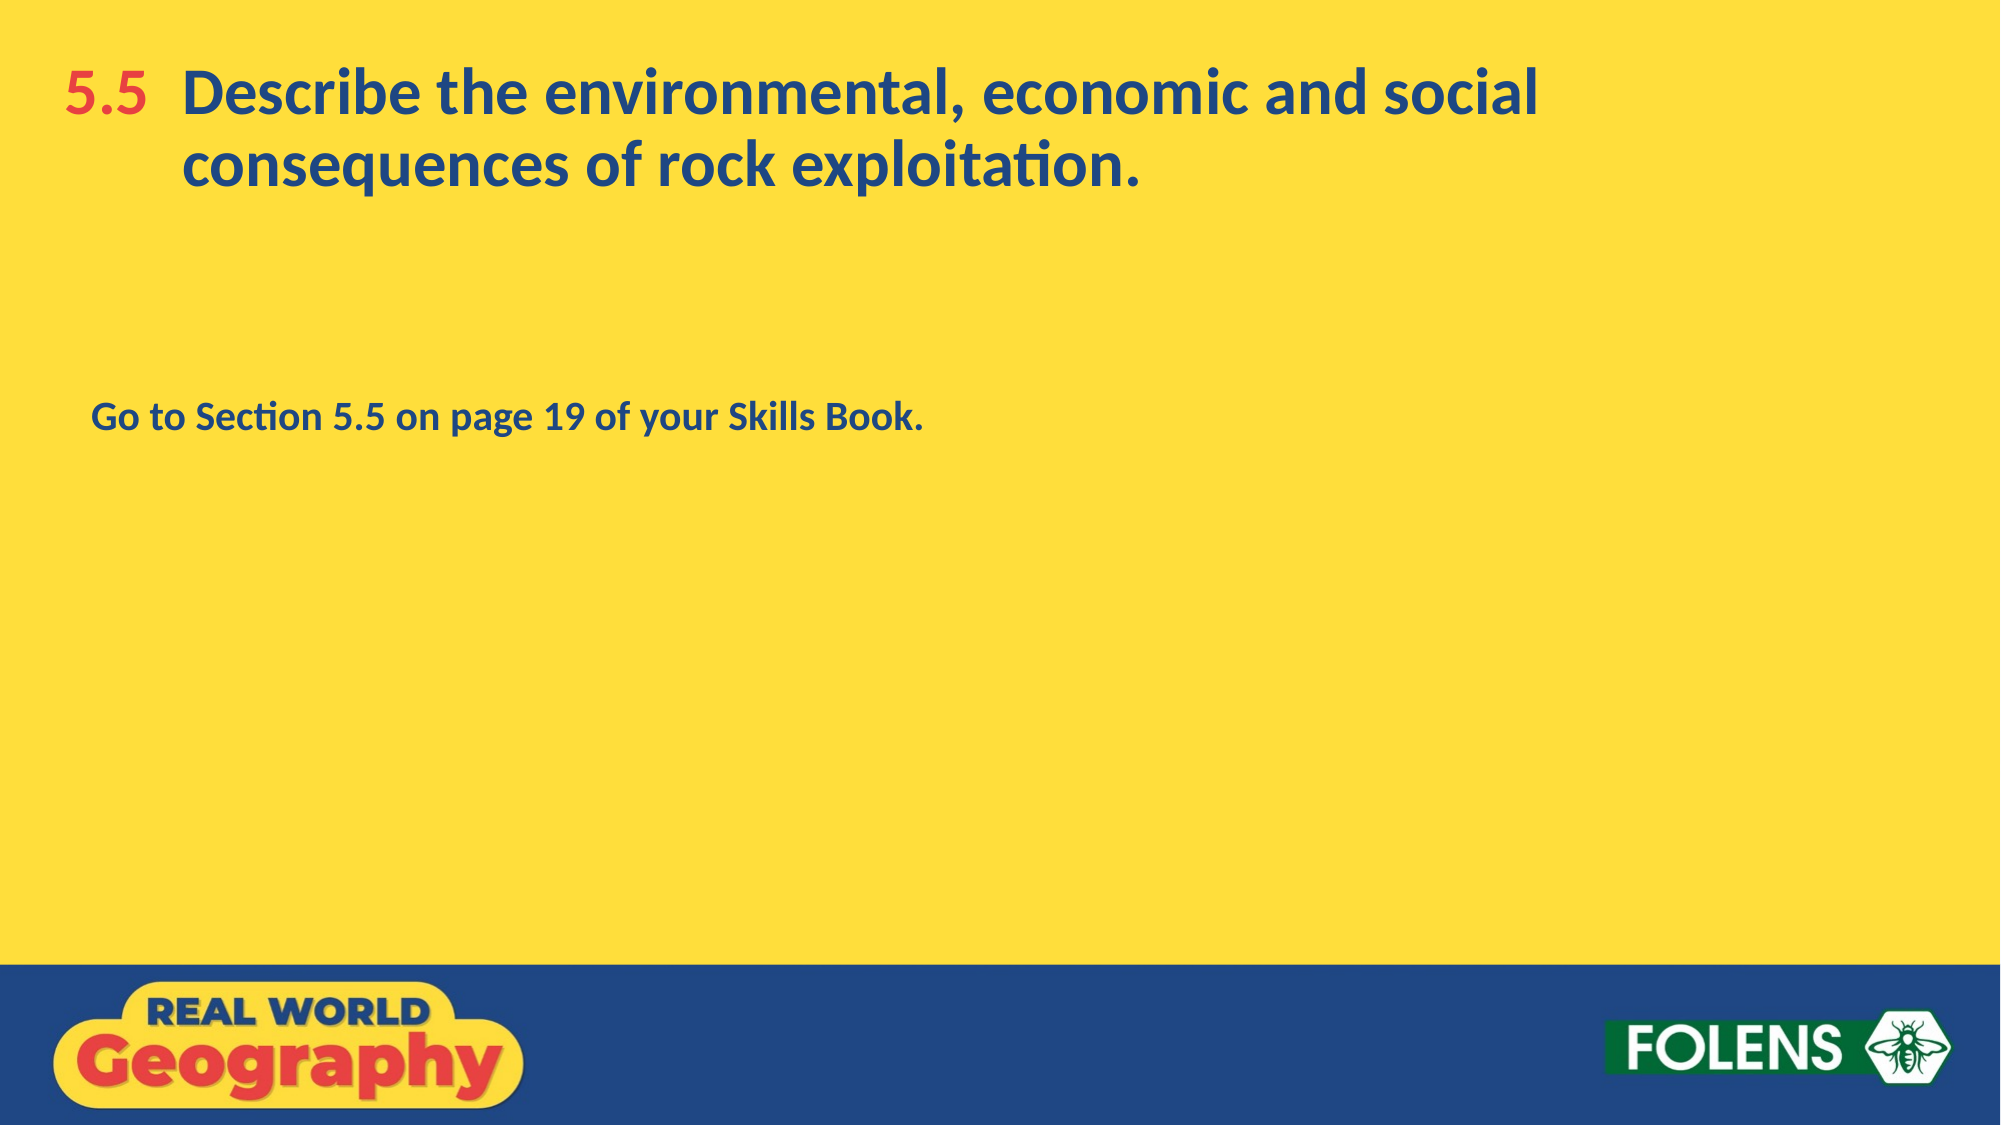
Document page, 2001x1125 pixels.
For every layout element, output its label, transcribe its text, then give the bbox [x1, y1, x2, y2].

text_box [0, 0, 2000, 965]
picture [0, 0, 2001, 1125]
text_box Go to Section 5.5 on page 19 of your Skills Book. [75, 381, 1801, 483]
text_box 5.5 Describe the environmental, economic and social consequences of rock exploitation. [49, 49, 1973, 215]
